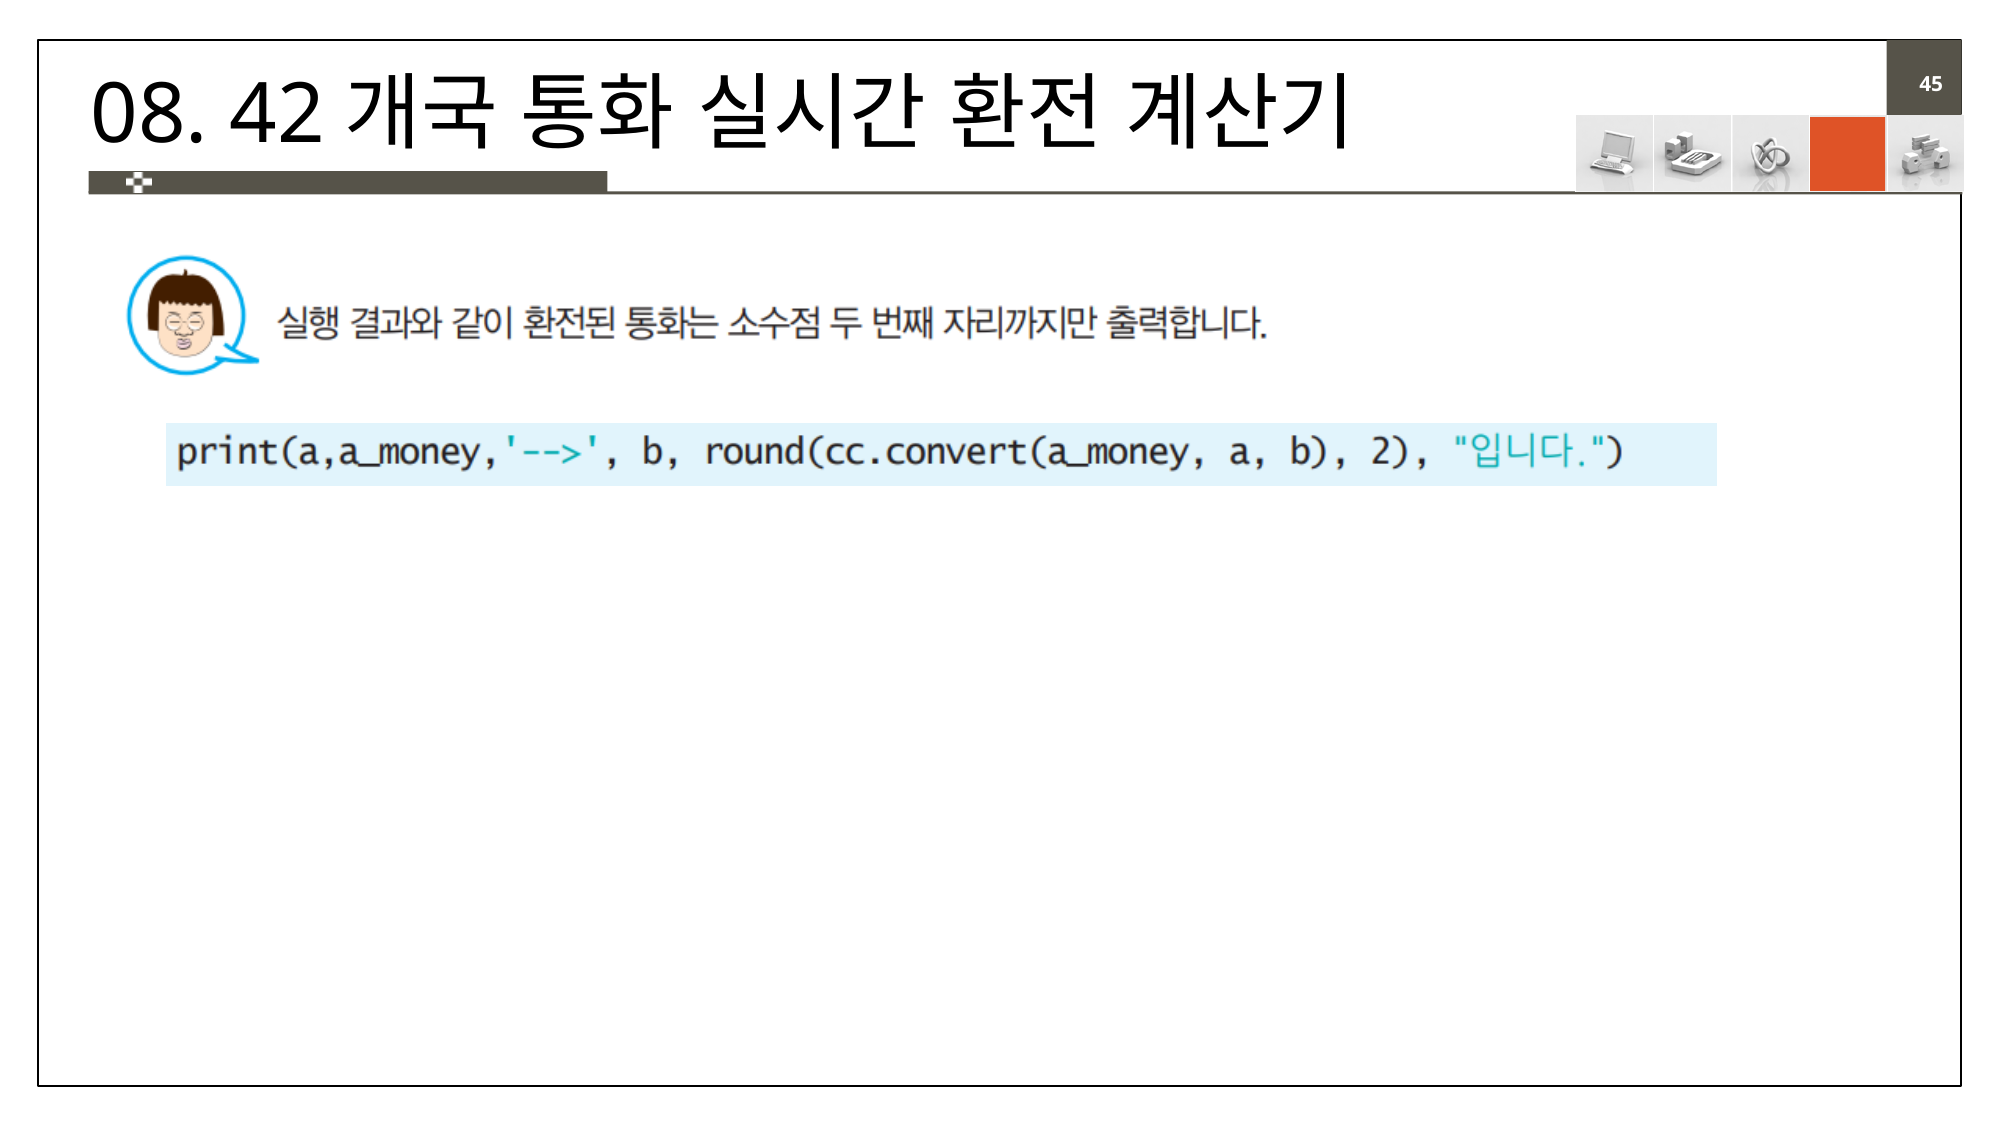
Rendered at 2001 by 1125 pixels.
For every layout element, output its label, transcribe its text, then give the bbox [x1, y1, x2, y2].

picture [117, 230, 1326, 413]
picture [1808, 114, 1964, 192]
picture [166, 422, 1717, 486]
title 08. 42개국 통화 실시간 환전 계산기 [76, 62, 1808, 208]
